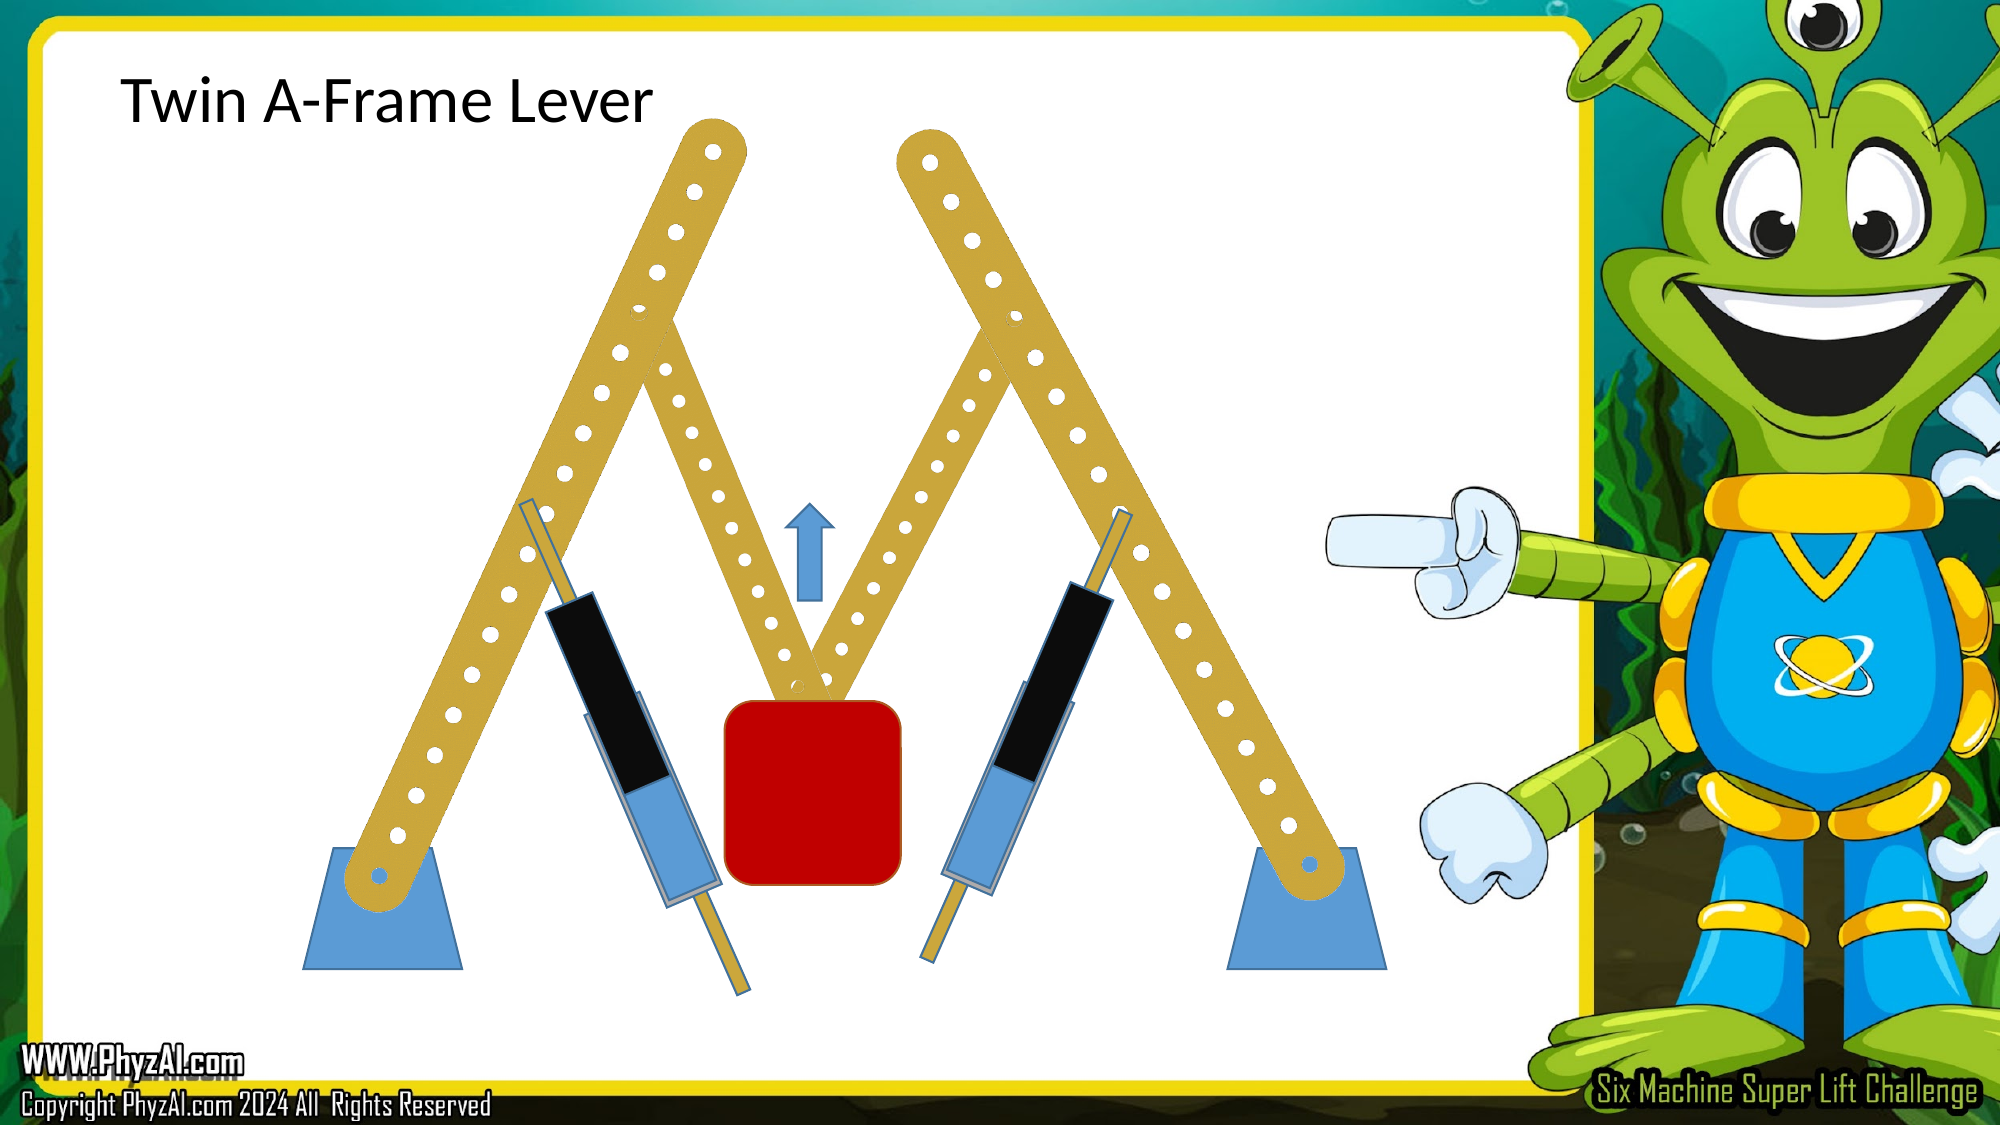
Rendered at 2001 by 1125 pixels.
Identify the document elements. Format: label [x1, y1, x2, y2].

text_box [518, 520, 752, 974]
picture [0, 0, 2000, 1125]
text_box [920, 509, 1133, 963]
